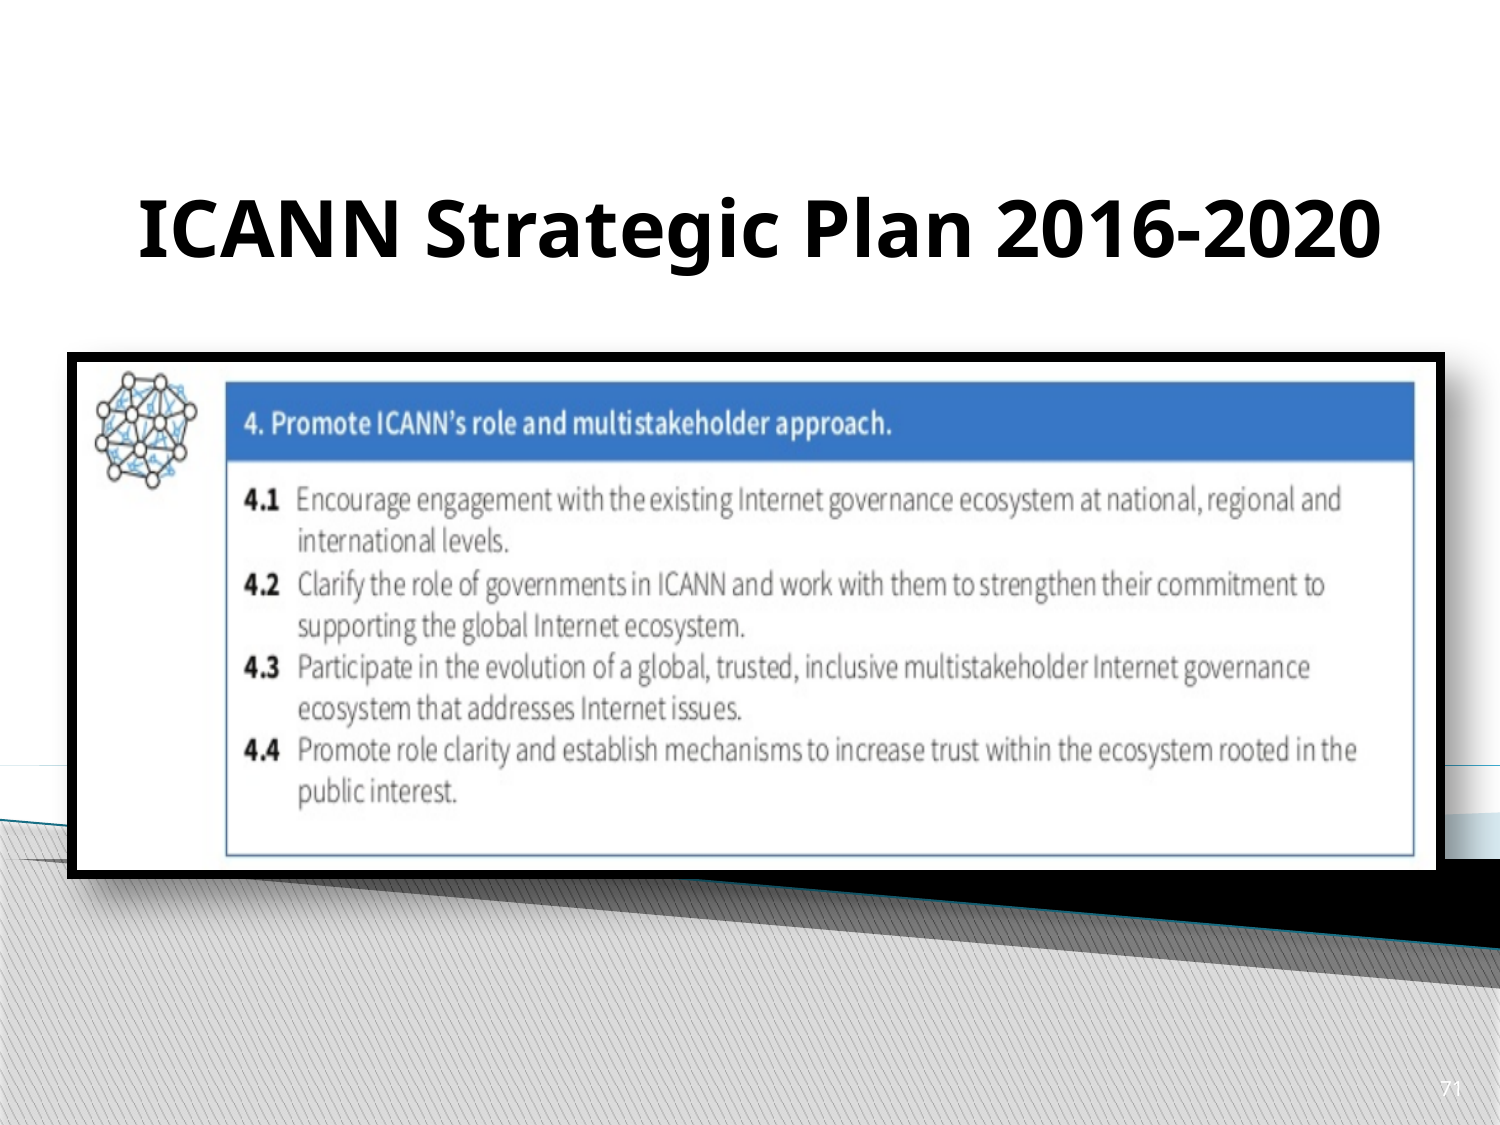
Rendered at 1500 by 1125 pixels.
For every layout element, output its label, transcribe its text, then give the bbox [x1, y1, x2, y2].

slide_number 71 [1418, 1051, 1479, 1112]
picture [76, 361, 1436, 870]
picture [244, 879, 1500, 989]
picture [5, 859, 67, 864]
title ICANN Strategic Plan 2016-2020 [76, 30, 1399, 281]
